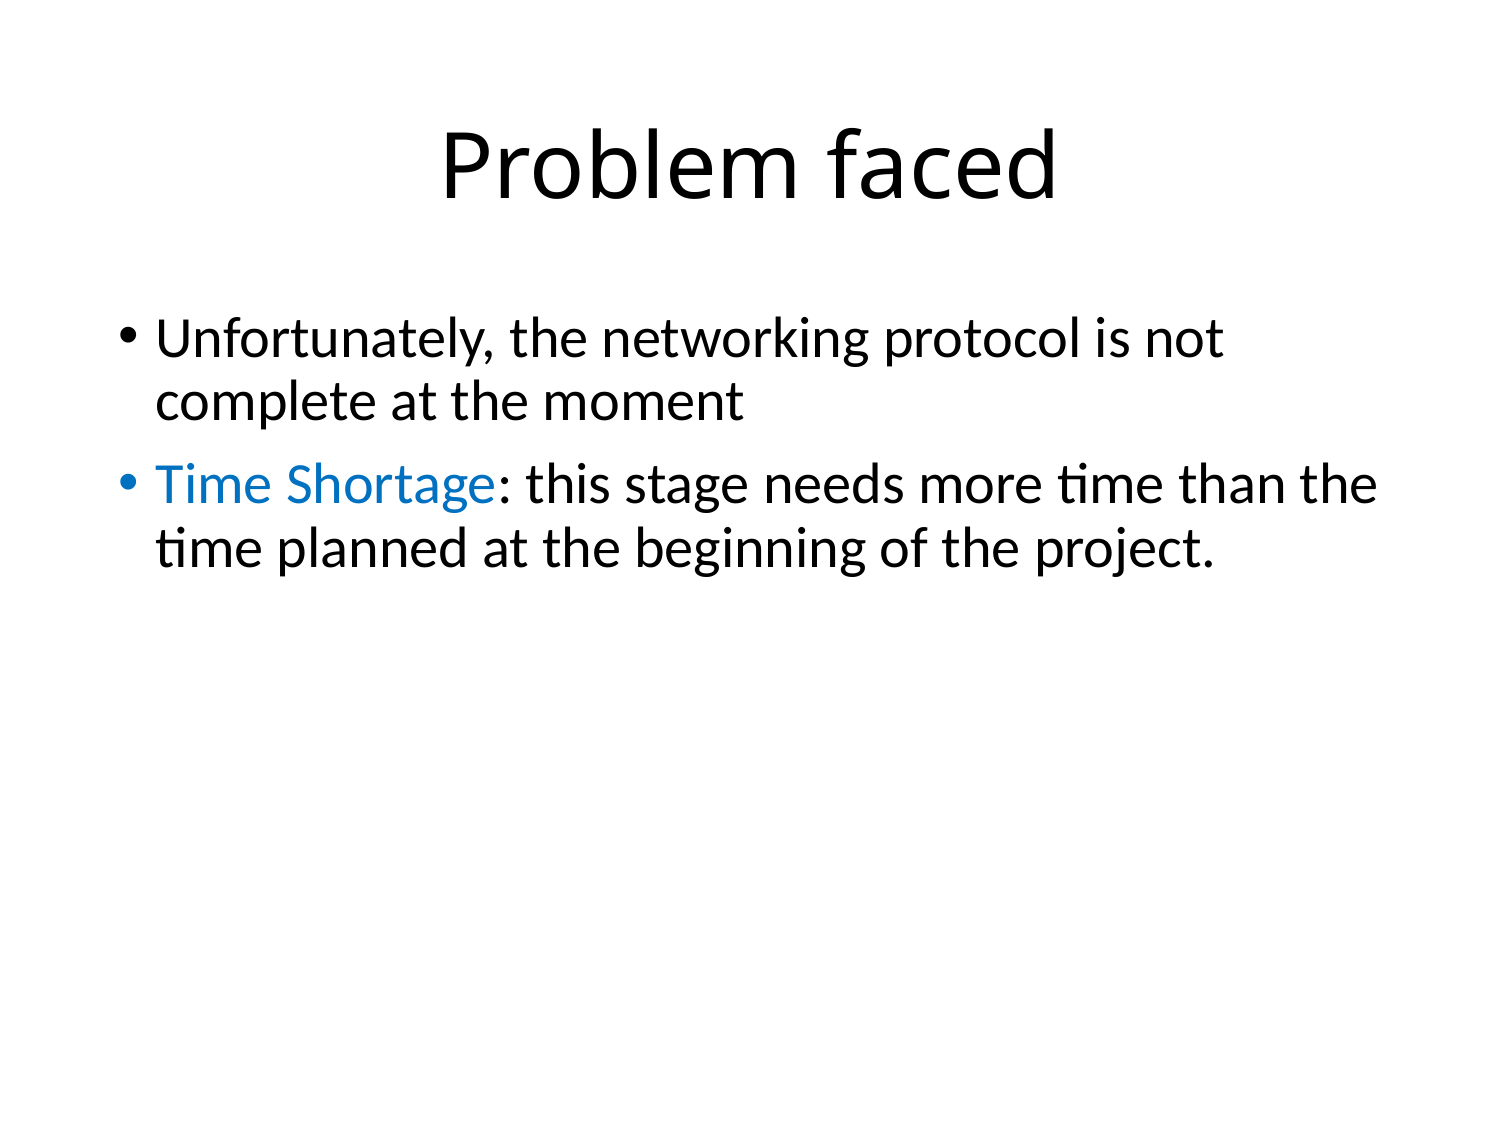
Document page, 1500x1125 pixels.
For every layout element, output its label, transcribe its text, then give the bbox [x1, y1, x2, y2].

list Unfortunately, the networking protocol is not complete at the moment Time Shortage: this stage needs more time than the time planned at the beginning of the project. [103, 299, 1397, 1014]
title Problem faced [103, 59, 1397, 278]
